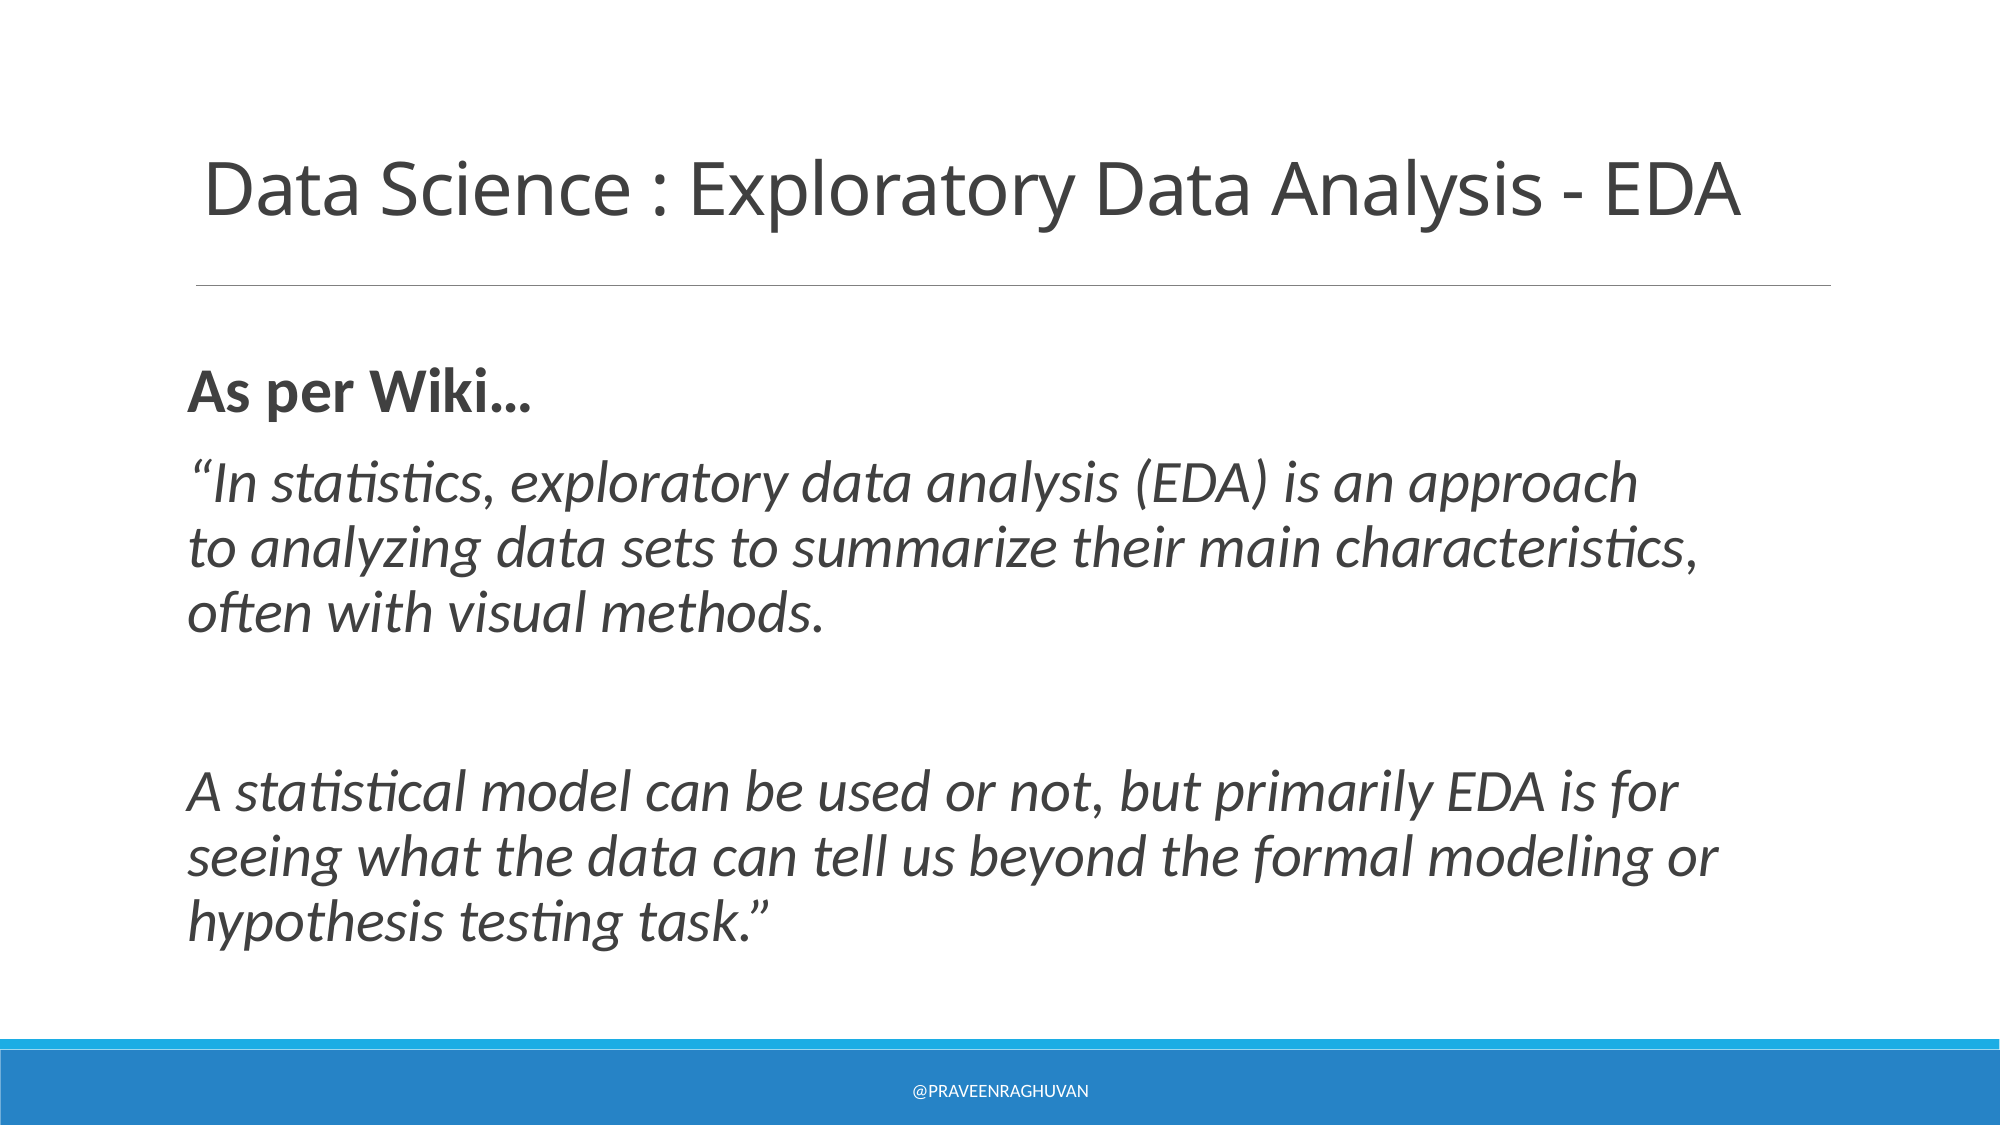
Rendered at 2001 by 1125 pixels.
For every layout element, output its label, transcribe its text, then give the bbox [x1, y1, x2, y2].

list As per Wiki… “In statistics, exploratory data analysis (EDA) is an approach to analyzing data sets to summarize their main characteristics, often with visual methods. A statistical model can be used or not, but primarily EDA is for seeing what the data can tell us beyond the formal modeling or hypothesis testing task.” [187, 350, 1835, 969]
footer @praveenraghuvan [604, 1059, 1396, 1120]
title Data Science : Exploratory Data Analysis - EDA [187, 101, 1813, 239]
